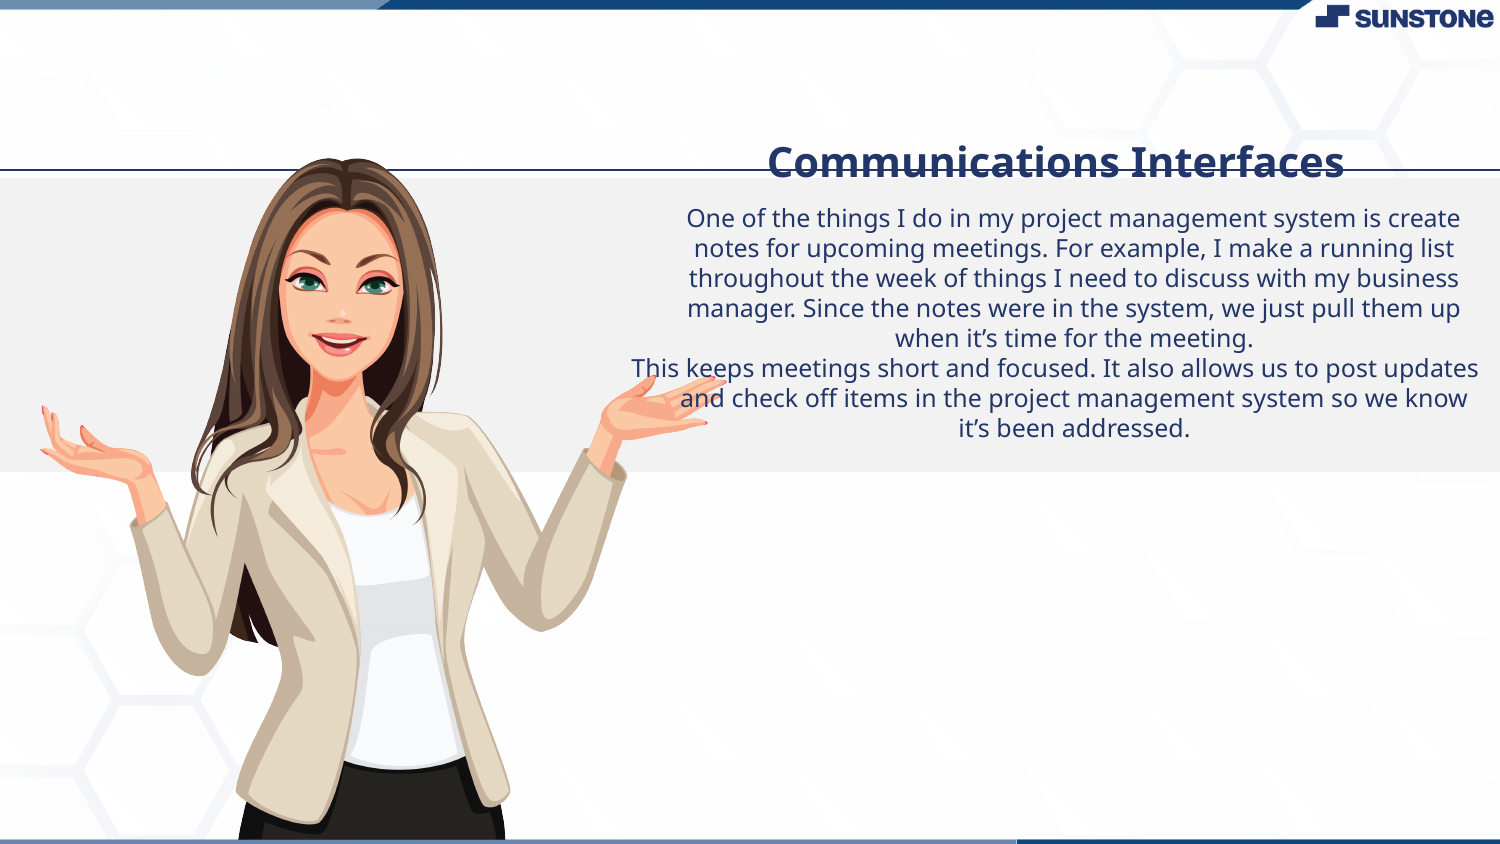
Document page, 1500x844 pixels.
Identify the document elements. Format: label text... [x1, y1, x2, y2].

list Communications Interfaces One of the things I do in my project management system is create notes for upcoming meetings. For example, I make a running list throughout the week of things I need to discuss with my business manager. Since the notes were in the system, we just pull them up when it’s time for the meeting. This keeps meetings short and focused. It also allows us to post updates and check off items in the project management system so we know it’s been addressed. [574, 168, 1500, 467]
picture [0, 0, 1500, 844]
